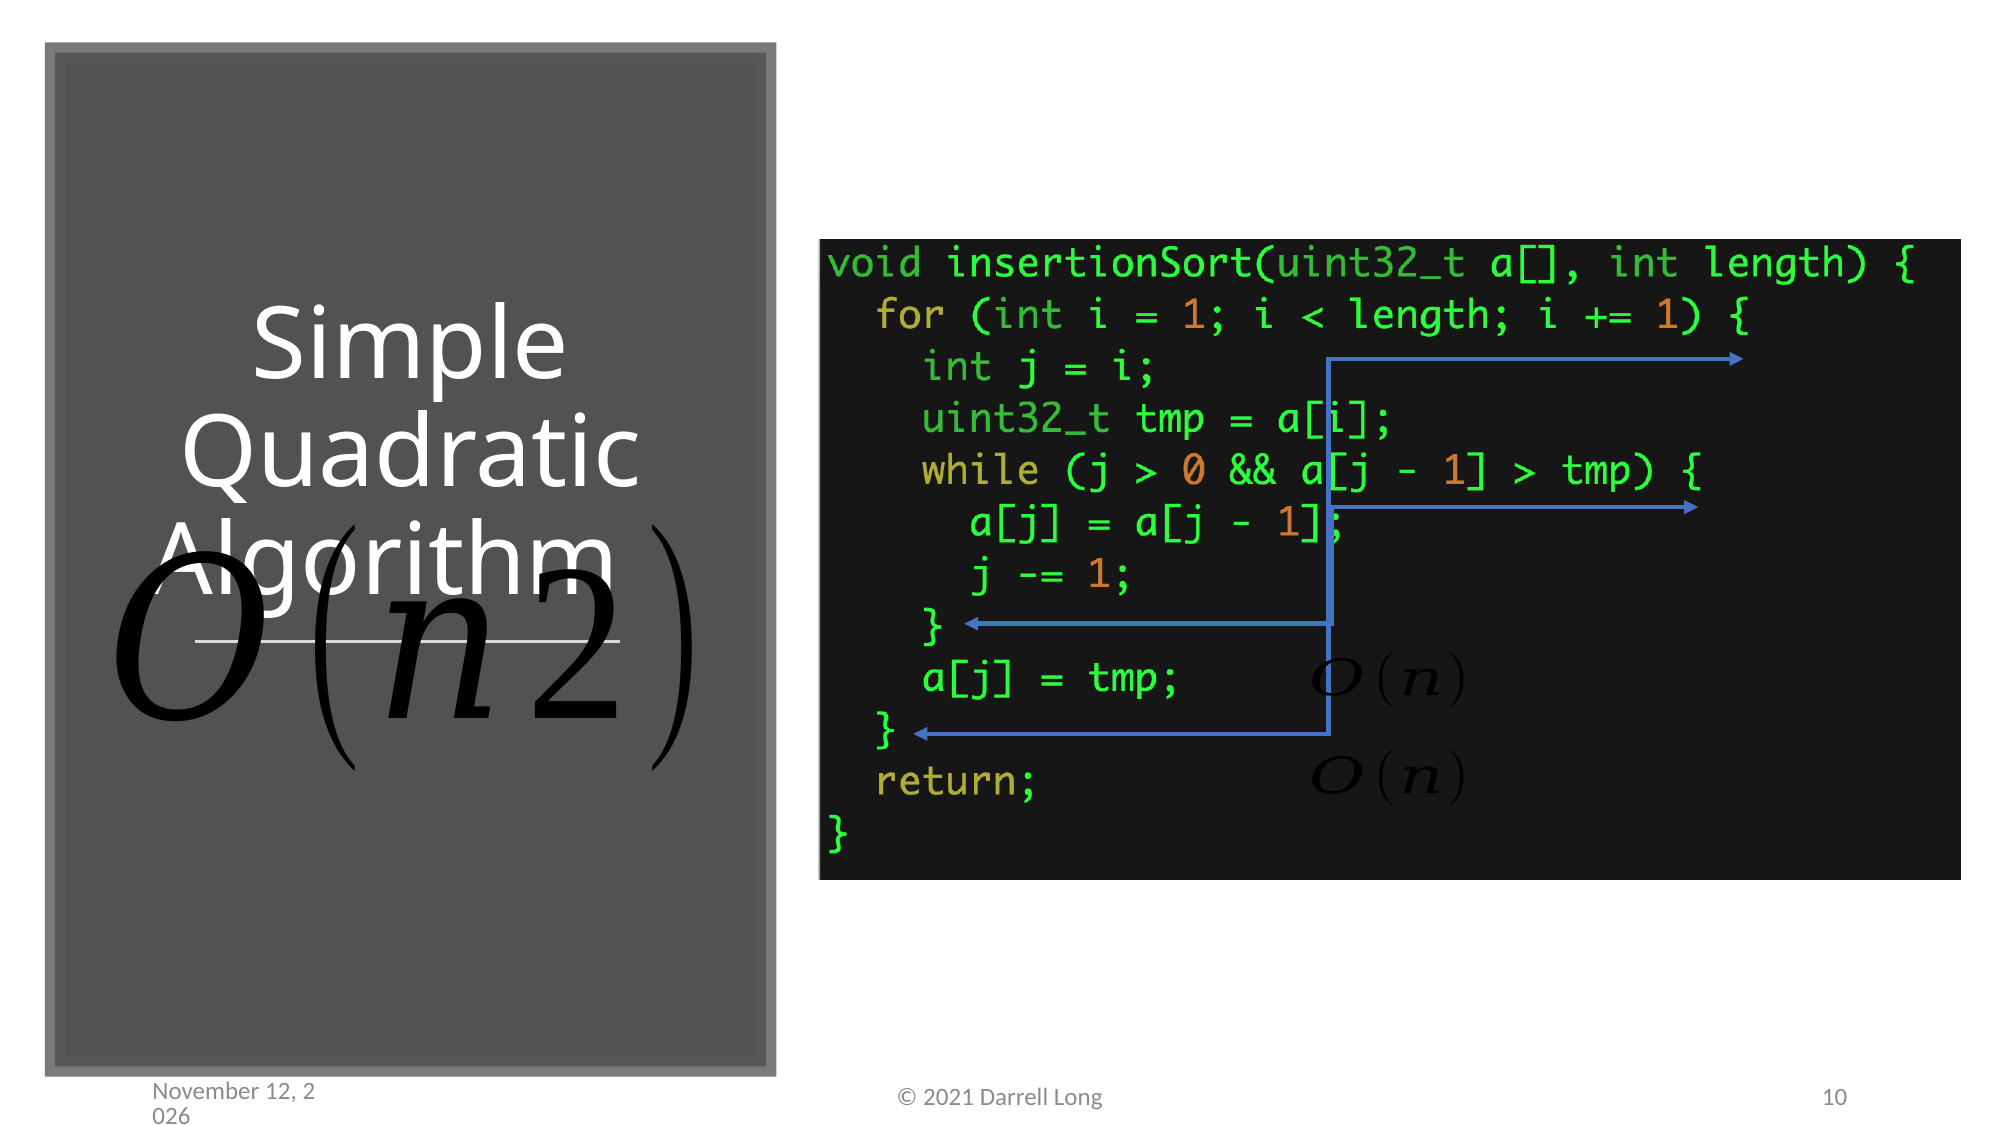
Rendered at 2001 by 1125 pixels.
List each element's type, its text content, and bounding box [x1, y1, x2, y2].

footer © 2021 Darrell Long [662, 1065, 1338, 1125]
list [818, 239, 1961, 880]
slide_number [137, 1059, 341, 1120]
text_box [913, 358, 1744, 734]
text_box [54, 52, 767, 1067]
title Simple Quadratic Algorithm [110, 149, 711, 624]
slide_number 10 [1412, 1065, 1863, 1125]
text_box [964, 507, 1699, 624]
